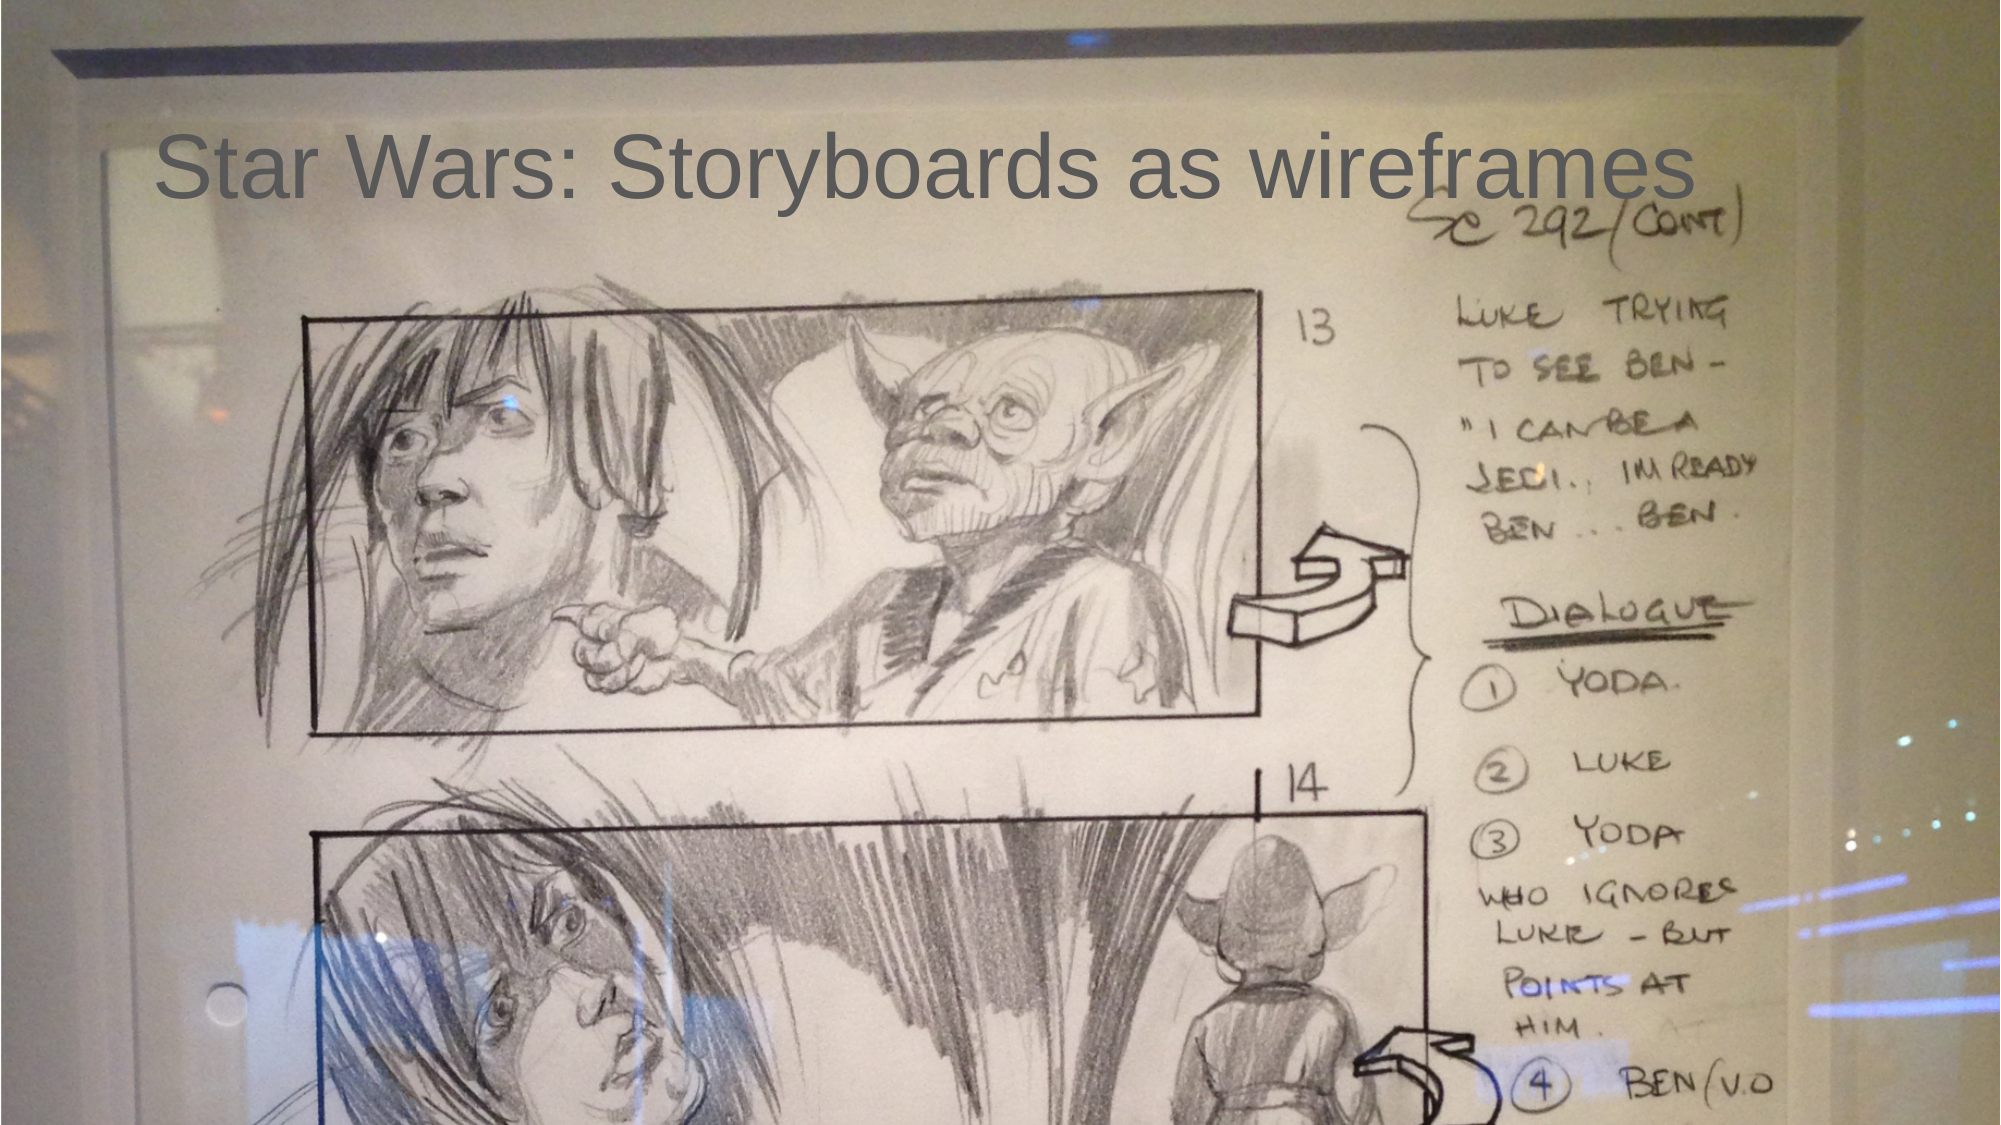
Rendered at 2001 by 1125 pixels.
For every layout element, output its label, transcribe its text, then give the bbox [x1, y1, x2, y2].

title Star Wars: Storyboards as wireframes [137, 59, 1863, 124]
picture [0, 0, 2000, 1125]
